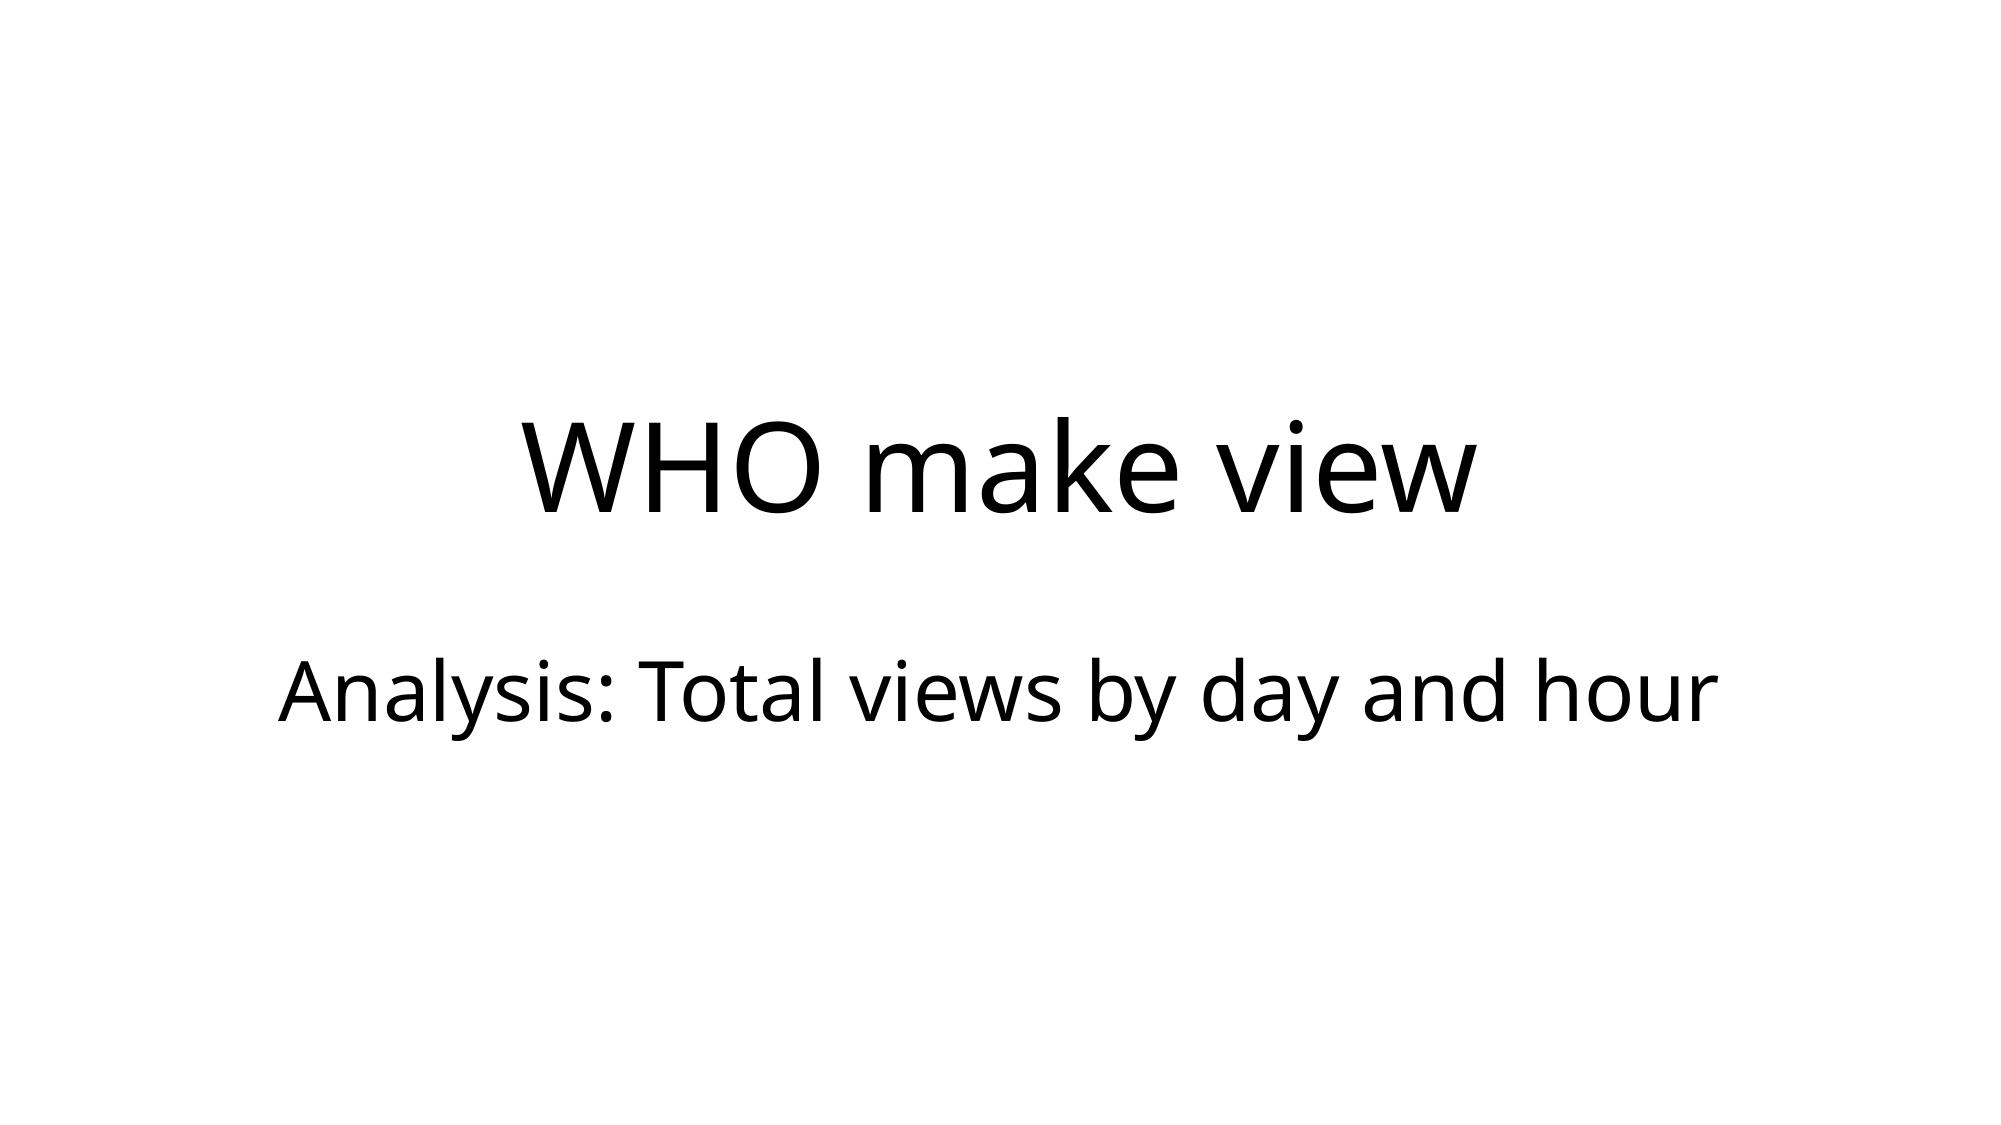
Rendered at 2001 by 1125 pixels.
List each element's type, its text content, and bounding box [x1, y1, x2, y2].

text_box WHO make view [217, 380, 1783, 546]
text_box Analysis: Total views by day and hour [217, 630, 1783, 746]
